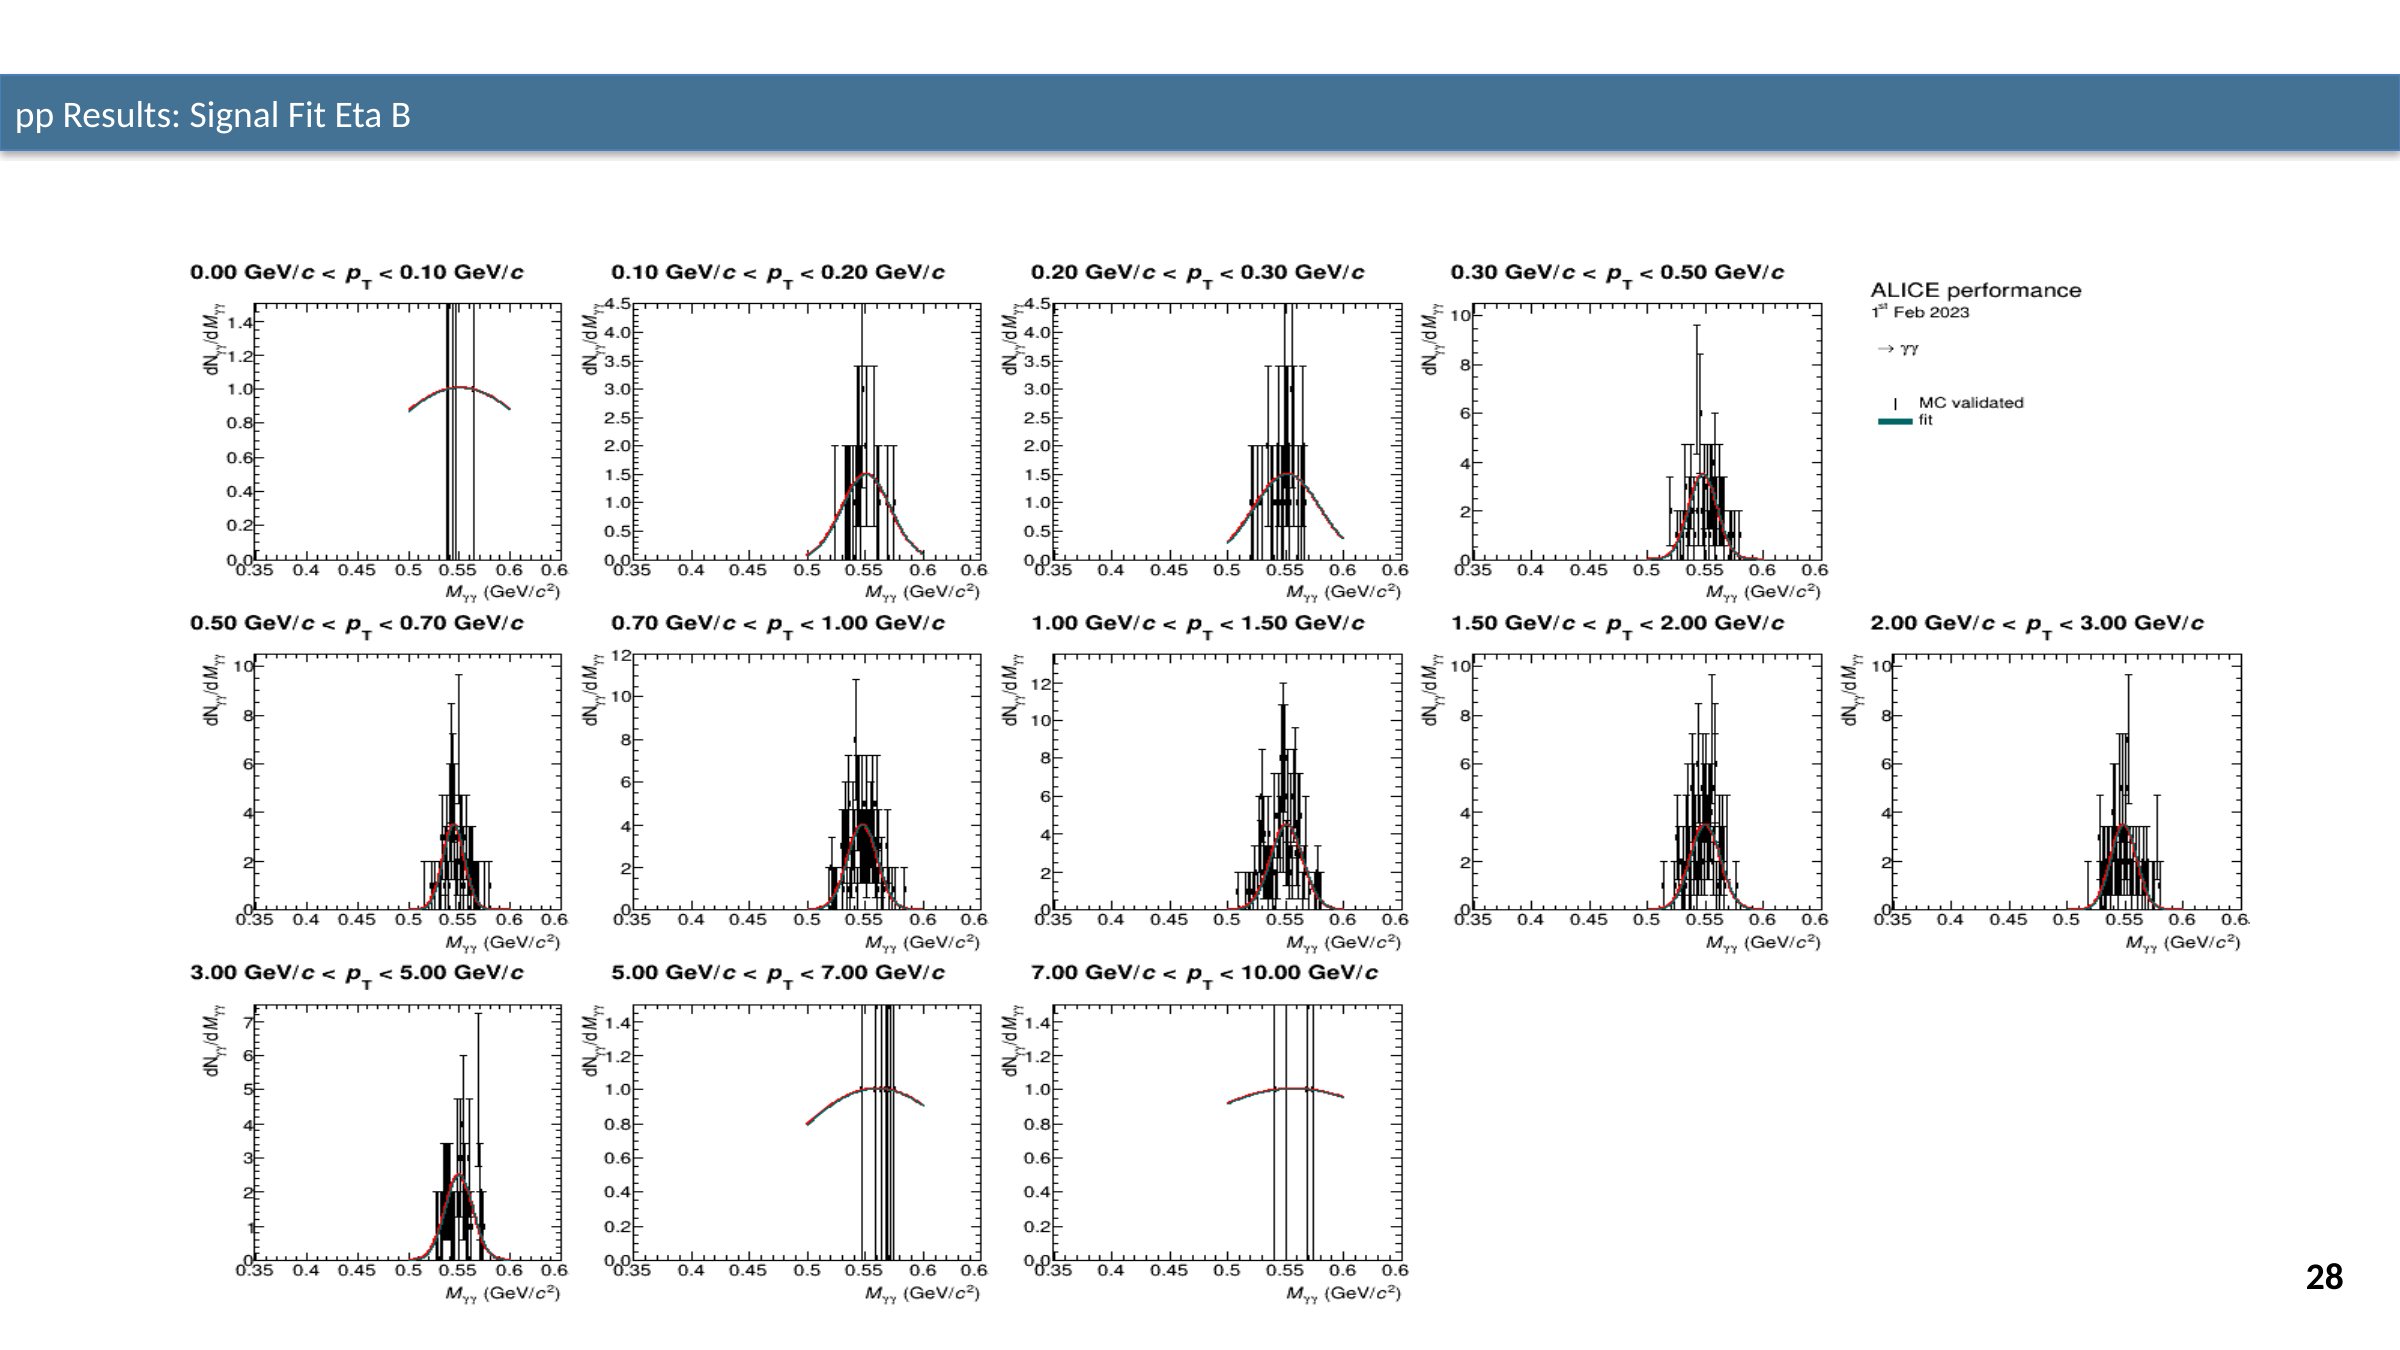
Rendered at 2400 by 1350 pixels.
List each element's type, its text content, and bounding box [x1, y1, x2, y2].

picture [149, 262, 2251, 1313]
text_box pp Results: Signal Fit Eta B [0, 74, 2400, 151]
text_box 28 [2291, 1199, 2359, 1305]
